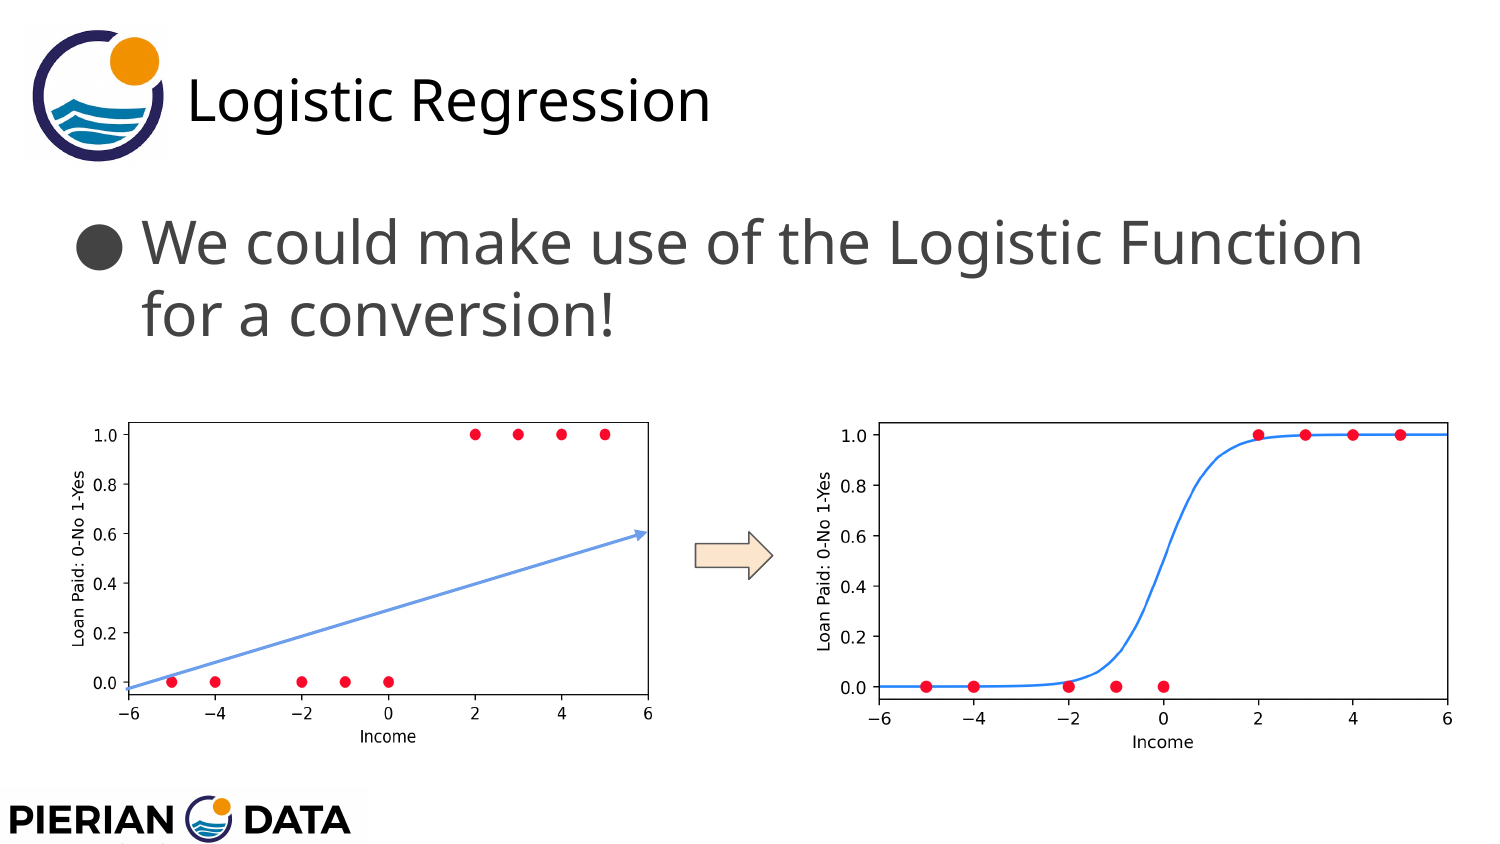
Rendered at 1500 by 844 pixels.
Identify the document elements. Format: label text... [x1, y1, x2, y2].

text_box [695, 531, 773, 580]
list We could make use of the Logistic Function for a conversion! [51, 189, 1476, 616]
picture [804, 409, 1465, 763]
picture [0, 787, 368, 844]
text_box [125, 531, 648, 690]
title Logistic Regression [176, 48, 1449, 143]
picture [24, 24, 172, 167]
picture [60, 409, 664, 757]
